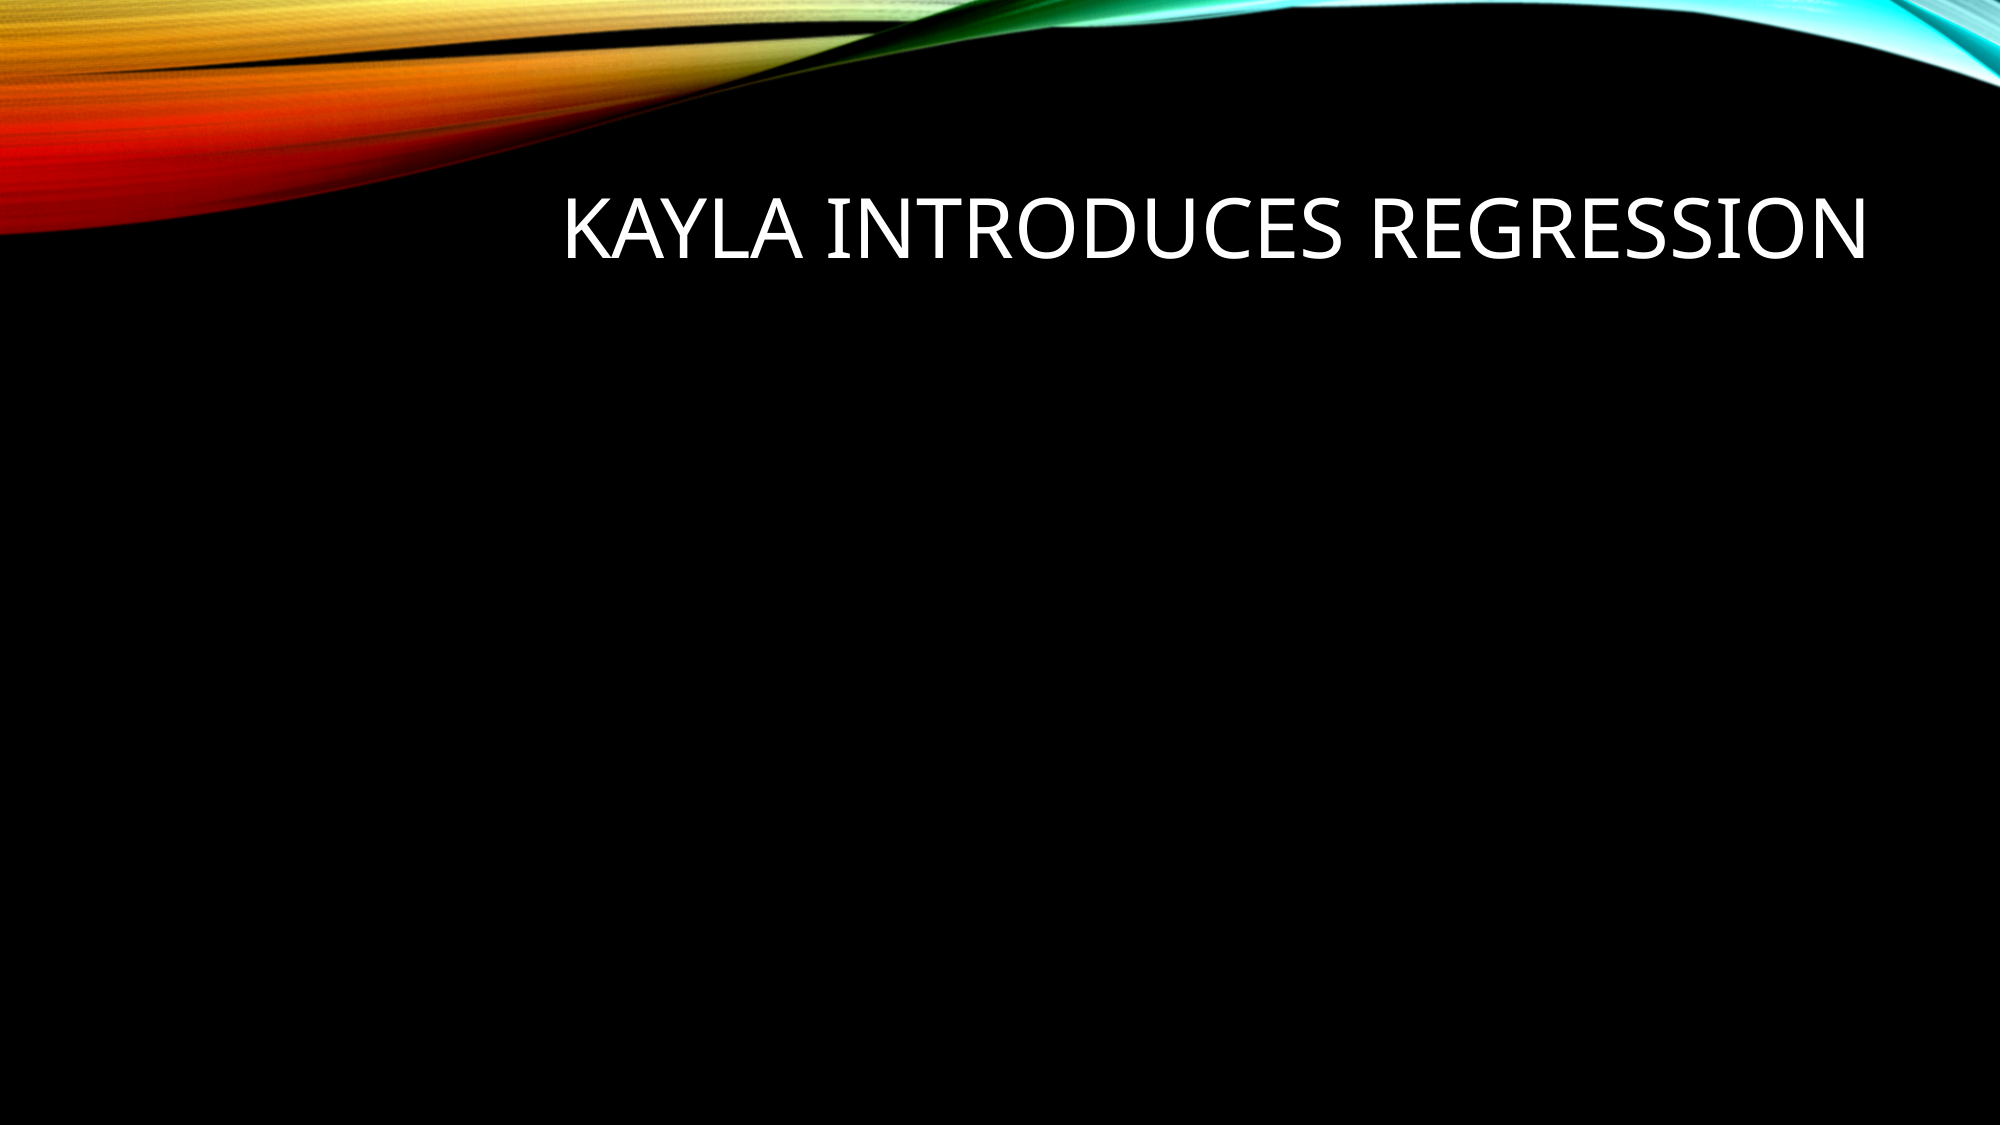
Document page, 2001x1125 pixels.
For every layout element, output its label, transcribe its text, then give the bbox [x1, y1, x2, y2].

title Kayla Introduces Regression [474, 125, 1888, 338]
picture [0, 0, 2000, 237]
